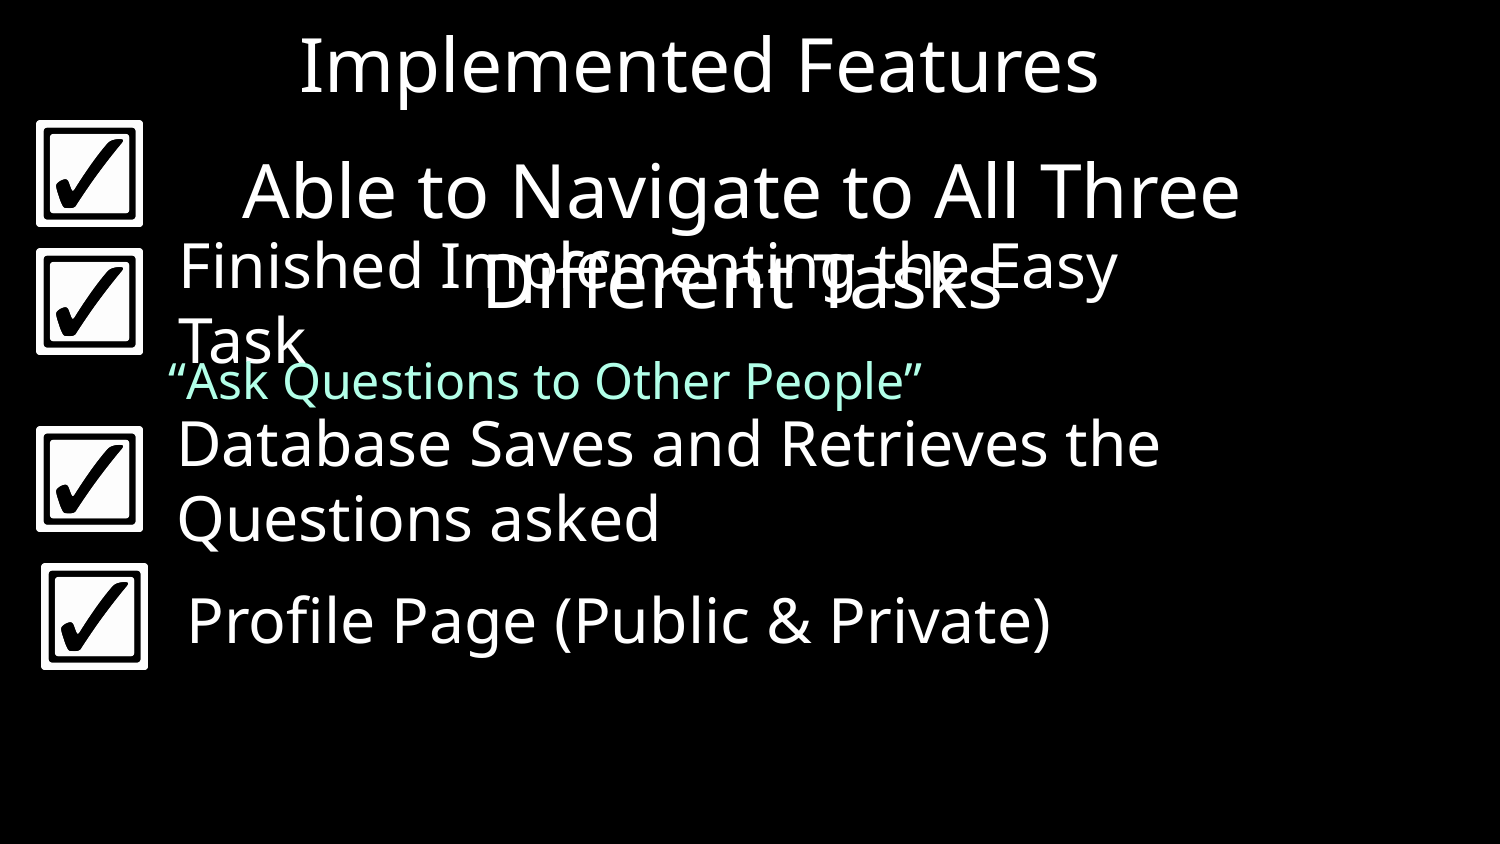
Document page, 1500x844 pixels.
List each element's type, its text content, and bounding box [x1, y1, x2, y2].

text_box Profile Page (Public & Private) [171, 565, 1131, 672]
title Able to Navigate to All Three Different Tasks [161, 128, 1324, 243]
picture [36, 119, 143, 227]
picture [36, 425, 143, 533]
picture [41, 563, 148, 671]
picture [36, 248, 143, 355]
text_box Finished Implementing the Easy Task [163, 248, 1145, 354]
title Implemented Features [14, 2, 1386, 118]
text_box “Ask Questions to Other People” [55, 326, 1037, 433]
text_box Database Saves and Retrieves the Questions asked [161, 426, 1442, 533]
